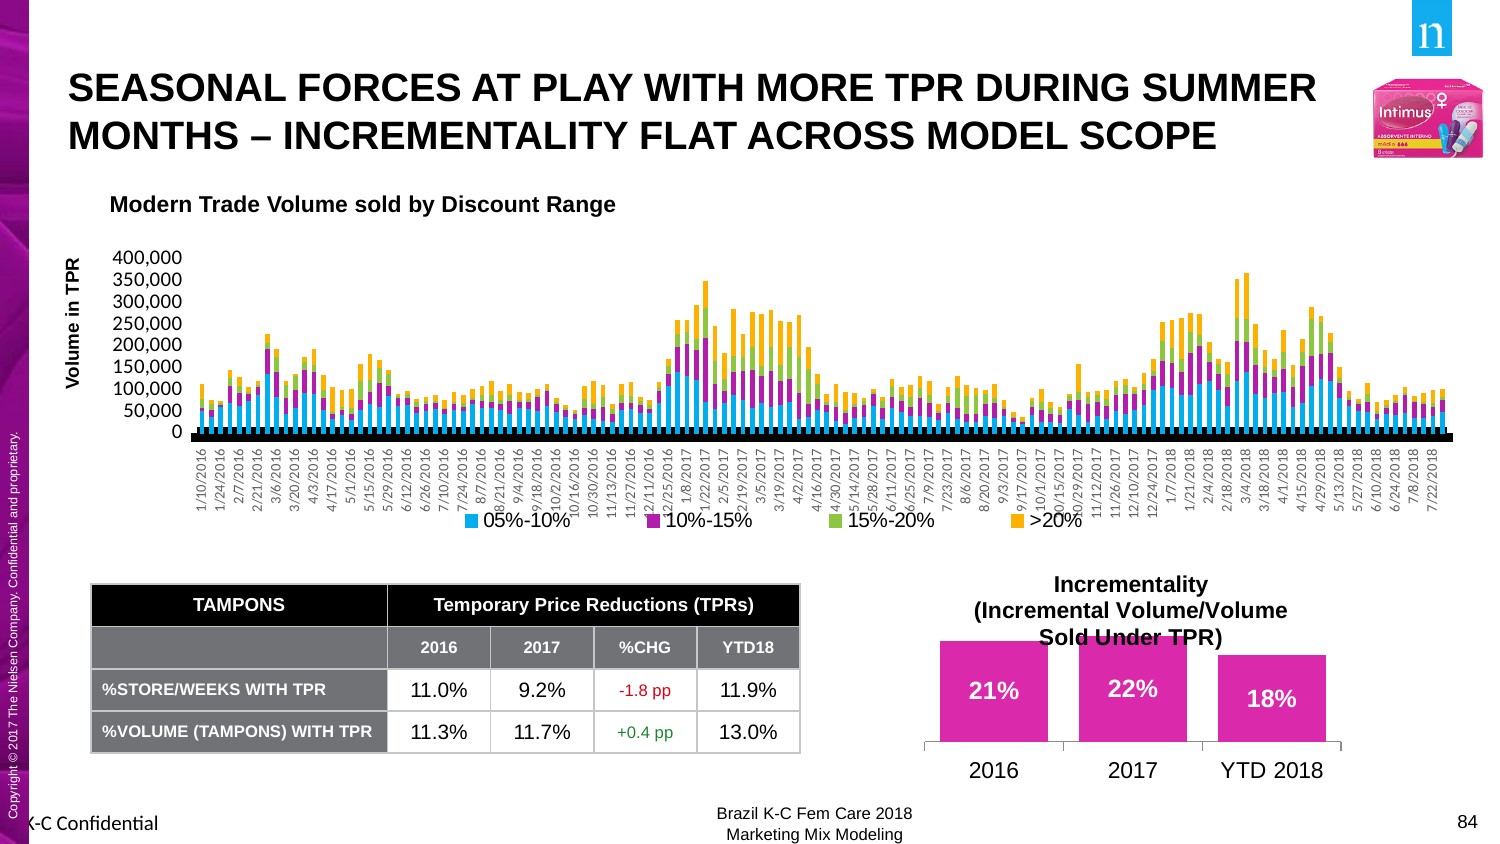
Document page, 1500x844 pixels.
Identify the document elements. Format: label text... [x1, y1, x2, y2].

table_cell %CHG [595, 627, 696, 668]
text_box Modern Trade Volume sold by Discount Range [98, 184, 1104, 213]
table_header TAMPONS [92, 585, 387, 626]
table_cell 11.7% [491, 712, 593, 752]
table_header Temporary Price Reductions (TPRs) [388, 585, 799, 626]
table_cell %volume (TamponS) with tpr [92, 712, 387, 752]
picture [1432, 24, 1441, 47]
picture [1422, 24, 1426, 47]
table_cell +0.4 pp [595, 712, 696, 752]
chart [60, 221, 1474, 546]
table_cell %Store/weeks with tpr [92, 670, 387, 710]
table_cell -1.8 pp [595, 670, 696, 710]
table_cell 9.2% [491, 670, 593, 710]
table_cell 2016 [388, 627, 490, 668]
table_cell 11.9% [698, 670, 799, 710]
picture [0, 0, 29, 844]
table_cell YTD18 [698, 627, 799, 668]
table_cell [92, 627, 387, 668]
table_cell 13.0% [698, 712, 799, 752]
table_cell 2017 [491, 627, 593, 668]
picture [1370, 74, 1485, 160]
table_cell 11.0% [388, 670, 490, 710]
table_cell 11.3% [388, 712, 490, 752]
list Brazil K-C Fem Care 2018 Marketing Mix Modeling [225, 798, 1405, 844]
title SEASONAL FORCES AT PLAY WITH MORE TPR DURING SUMMER MONTHS – INCREMENTALITY FLAT ACROSS MODEL SCOPE [52, 74, 1370, 146]
chart [899, 550, 1363, 785]
text_box Volume in TPR [52, 198, 91, 449]
